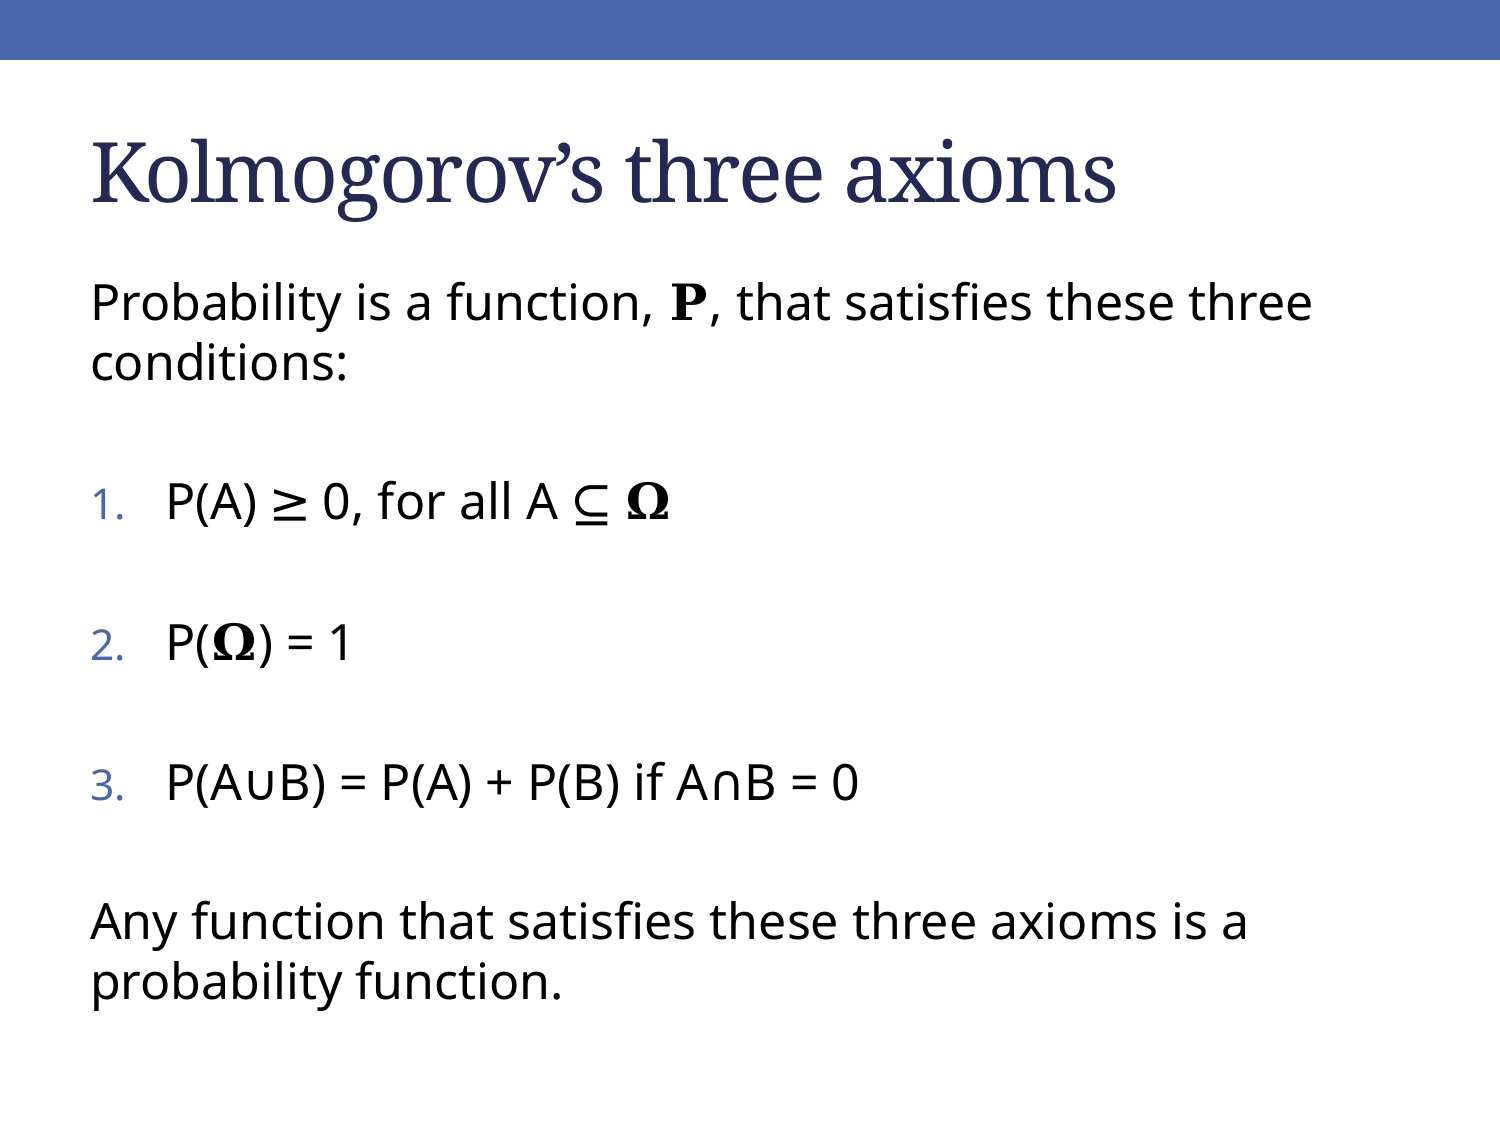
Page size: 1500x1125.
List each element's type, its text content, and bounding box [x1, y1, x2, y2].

list Probability is a function, 𝐏, that satisfies these three conditions: P(A) ≥ 0, for all A ⊆ 𝛀 P(𝛀) = 1 P(A∪B) = P(A) + P(B) if A∩B = 0 Any function that satisfies these three axioms is a probability function. [75, 262, 1425, 1063]
title Kolmogorov’s three axioms [75, 87, 1425, 250]
